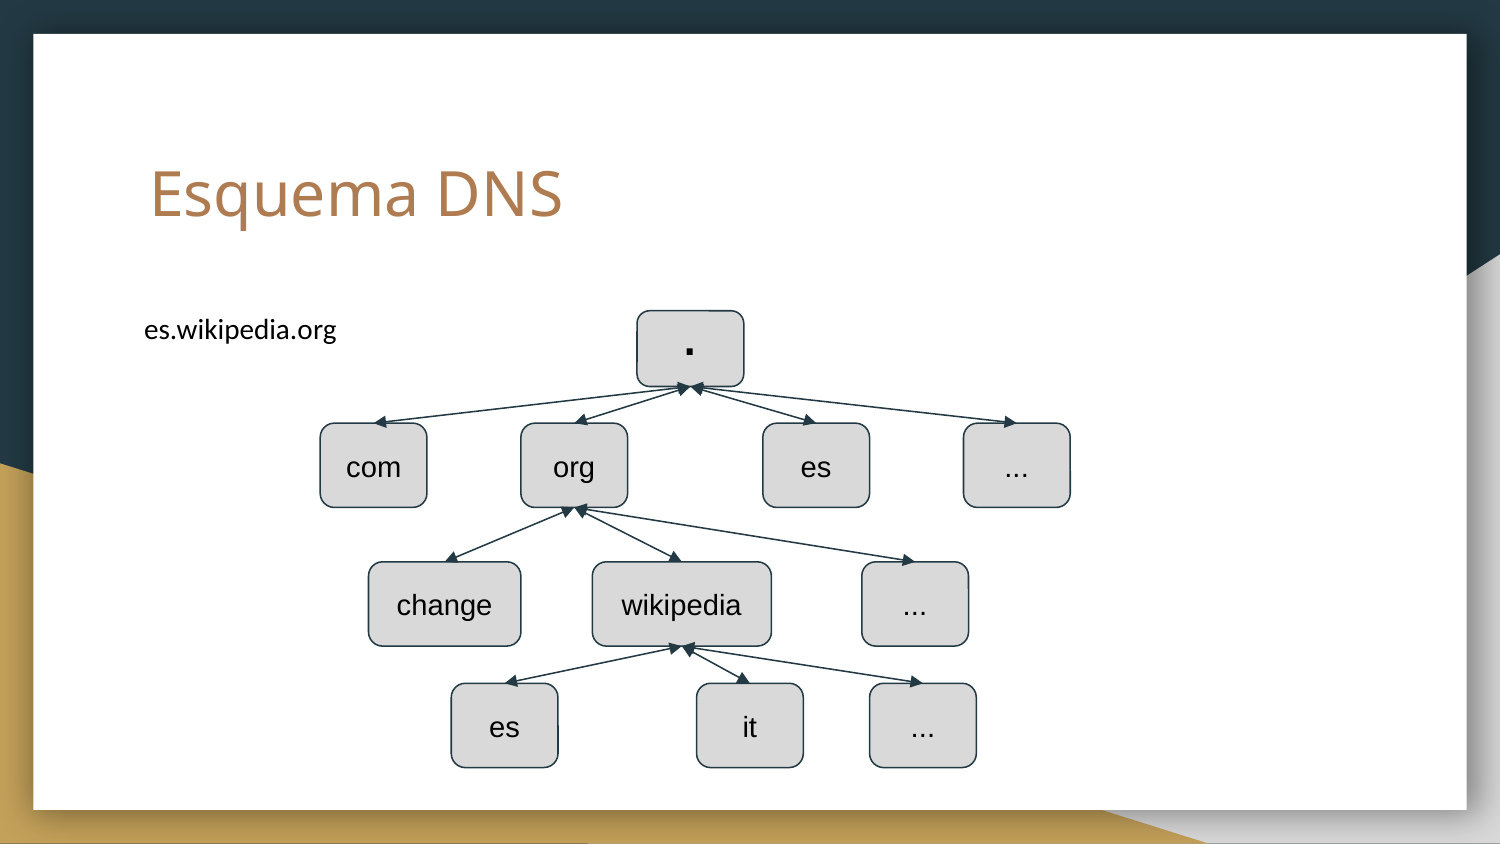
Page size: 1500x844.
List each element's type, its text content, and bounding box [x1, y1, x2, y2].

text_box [373, 386, 571, 424]
text_box com [320, 423, 427, 508]
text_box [504, 645, 678, 684]
text_box es [762, 432, 870, 505]
text_box es [451, 683, 559, 768]
title Esquema DNS [134, 138, 1366, 296]
text_box org [520, 432, 628, 505]
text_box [444, 507, 569, 562]
text_box . [636, 310, 744, 383]
text_box change [368, 561, 521, 647]
text_box it [696, 692, 804, 768]
text_box ... [869, 683, 977, 768]
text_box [574, 507, 916, 563]
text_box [573, 386, 691, 424]
text_box ... [861, 561, 969, 647]
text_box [681, 645, 924, 684]
text_box es.wikipedia.org [129, 295, 369, 380]
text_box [692, 386, 1018, 424]
text_box wikipedia [592, 570, 772, 644]
text_box ... [963, 423, 1071, 508]
